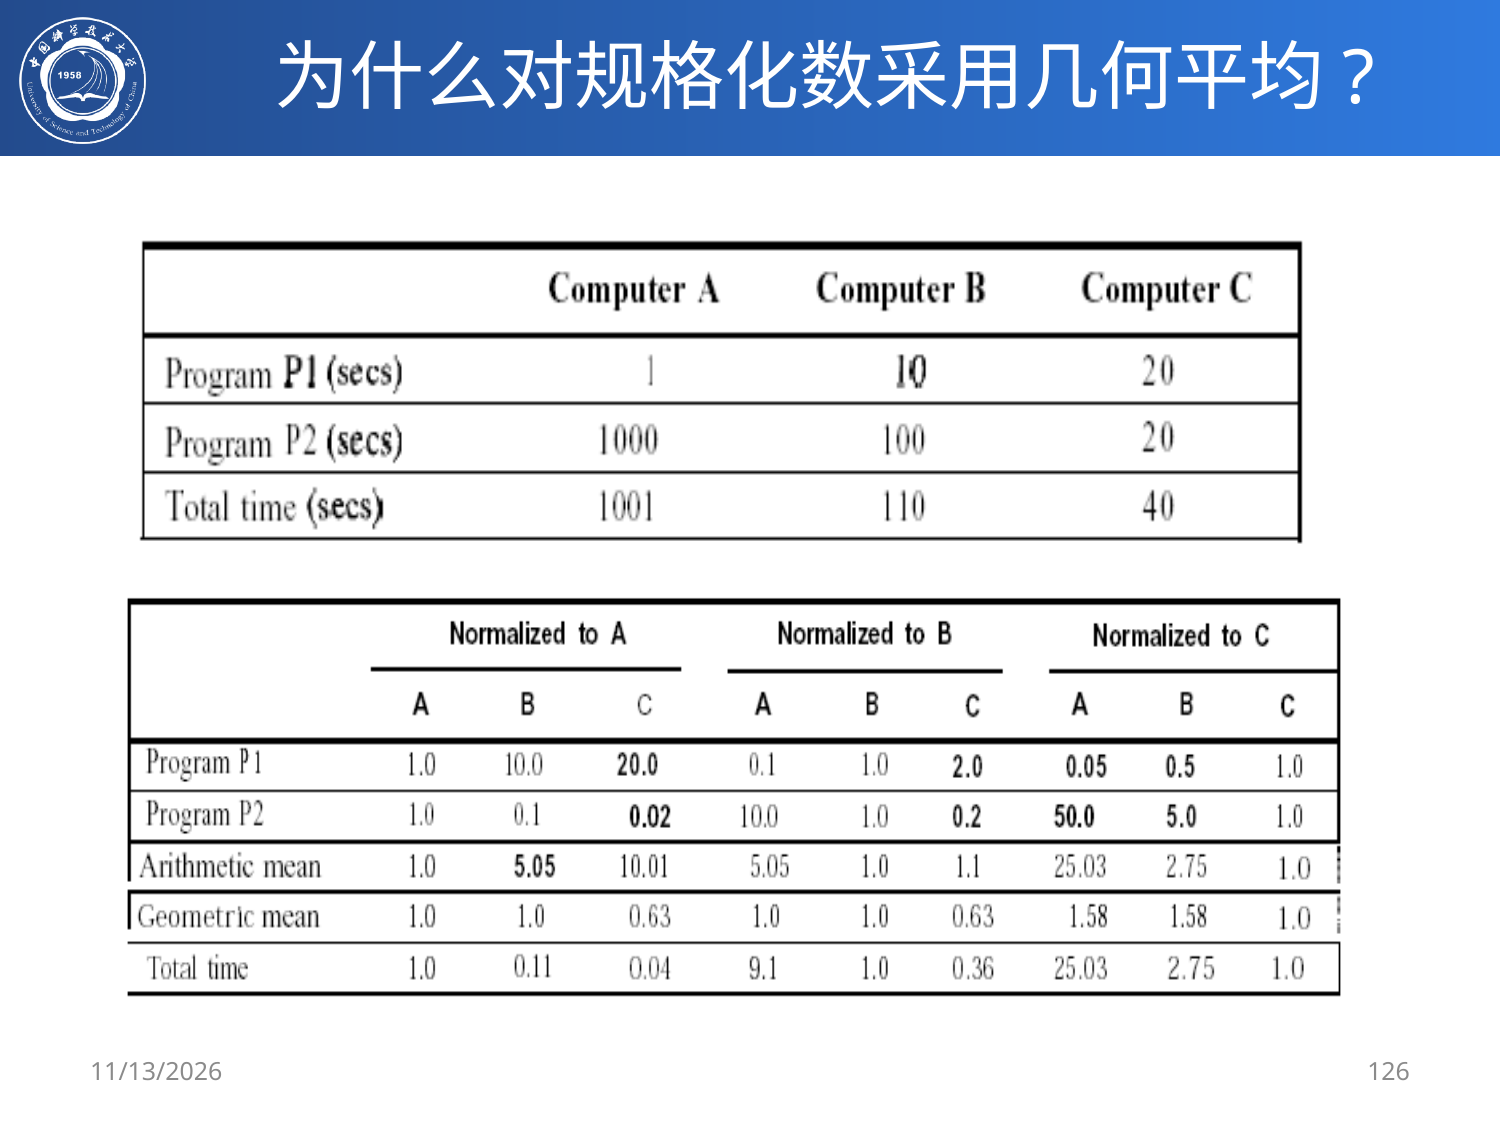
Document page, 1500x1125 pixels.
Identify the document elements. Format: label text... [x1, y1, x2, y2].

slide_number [75, 1042, 425, 1103]
picture [19, 17, 146, 144]
slide_number 126 [1074, 1042, 1425, 1103]
title 为什么对规格化数采用几何平均? [150, 0, 1500, 148]
picture [111, 574, 1363, 1013]
picture [111, 211, 1326, 563]
